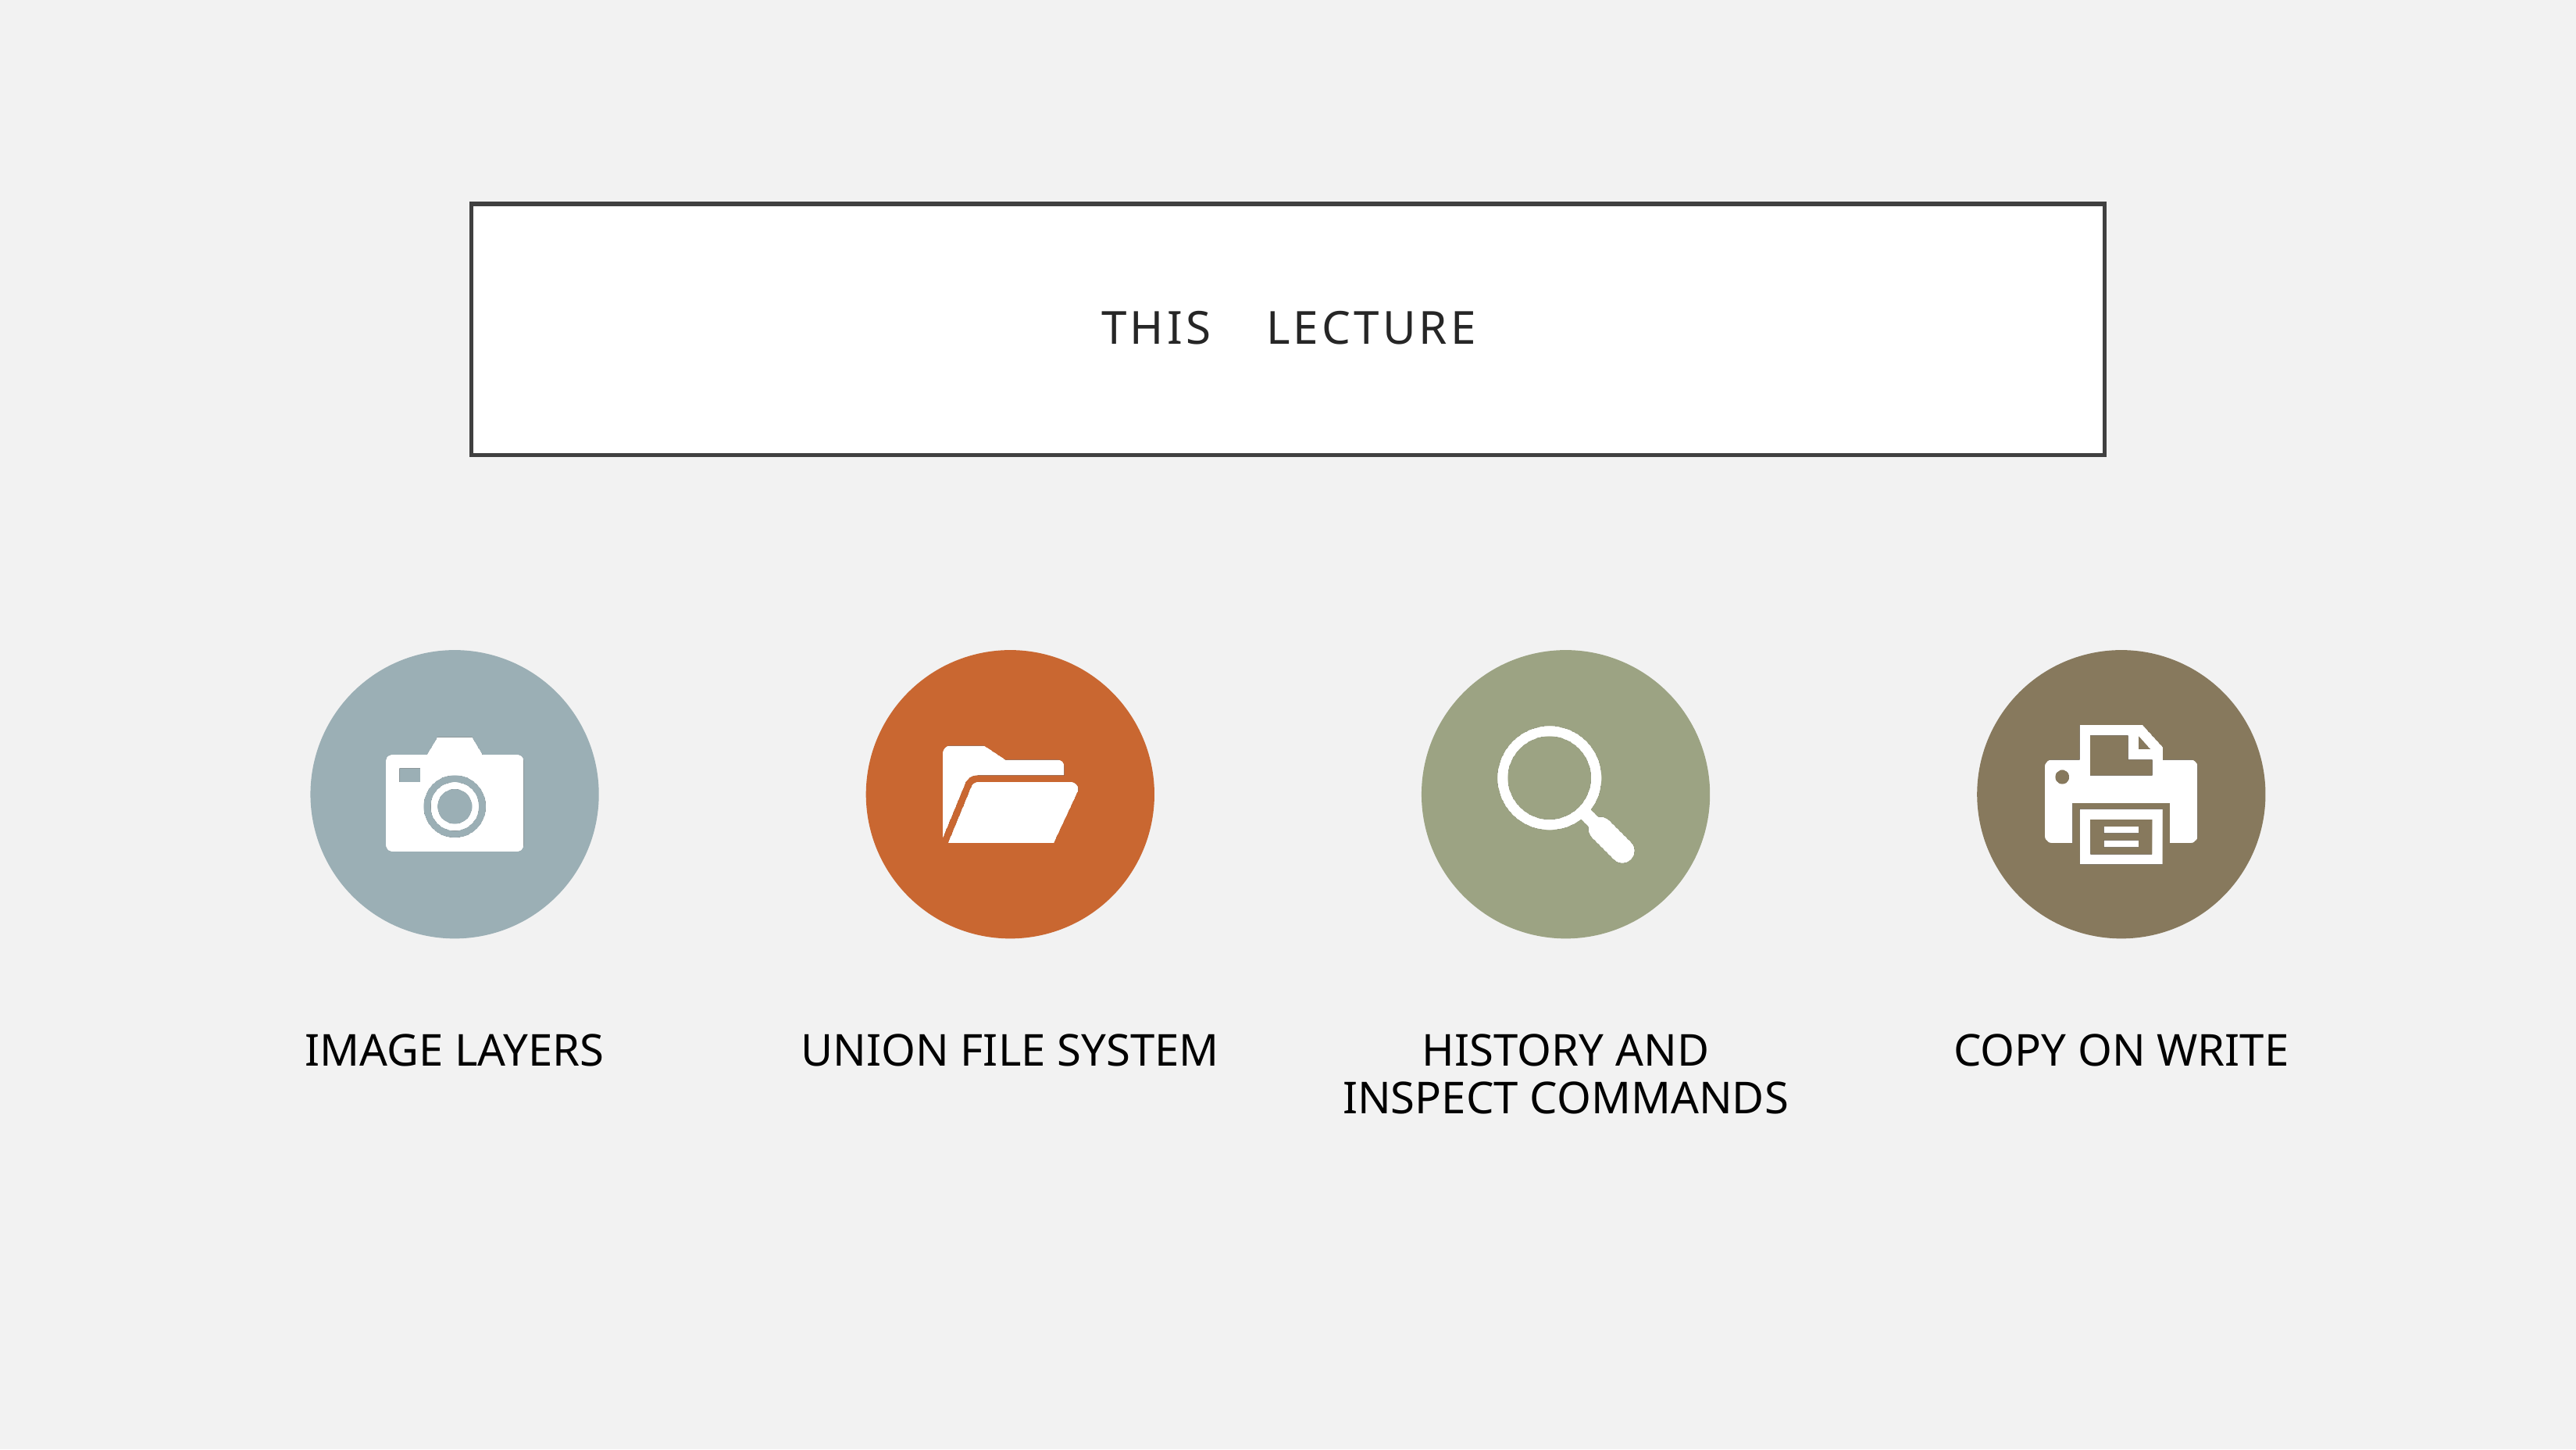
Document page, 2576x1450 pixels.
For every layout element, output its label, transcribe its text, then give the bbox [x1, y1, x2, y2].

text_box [204, 557, 2372, 1213]
title This Lecture [469, 202, 2107, 457]
